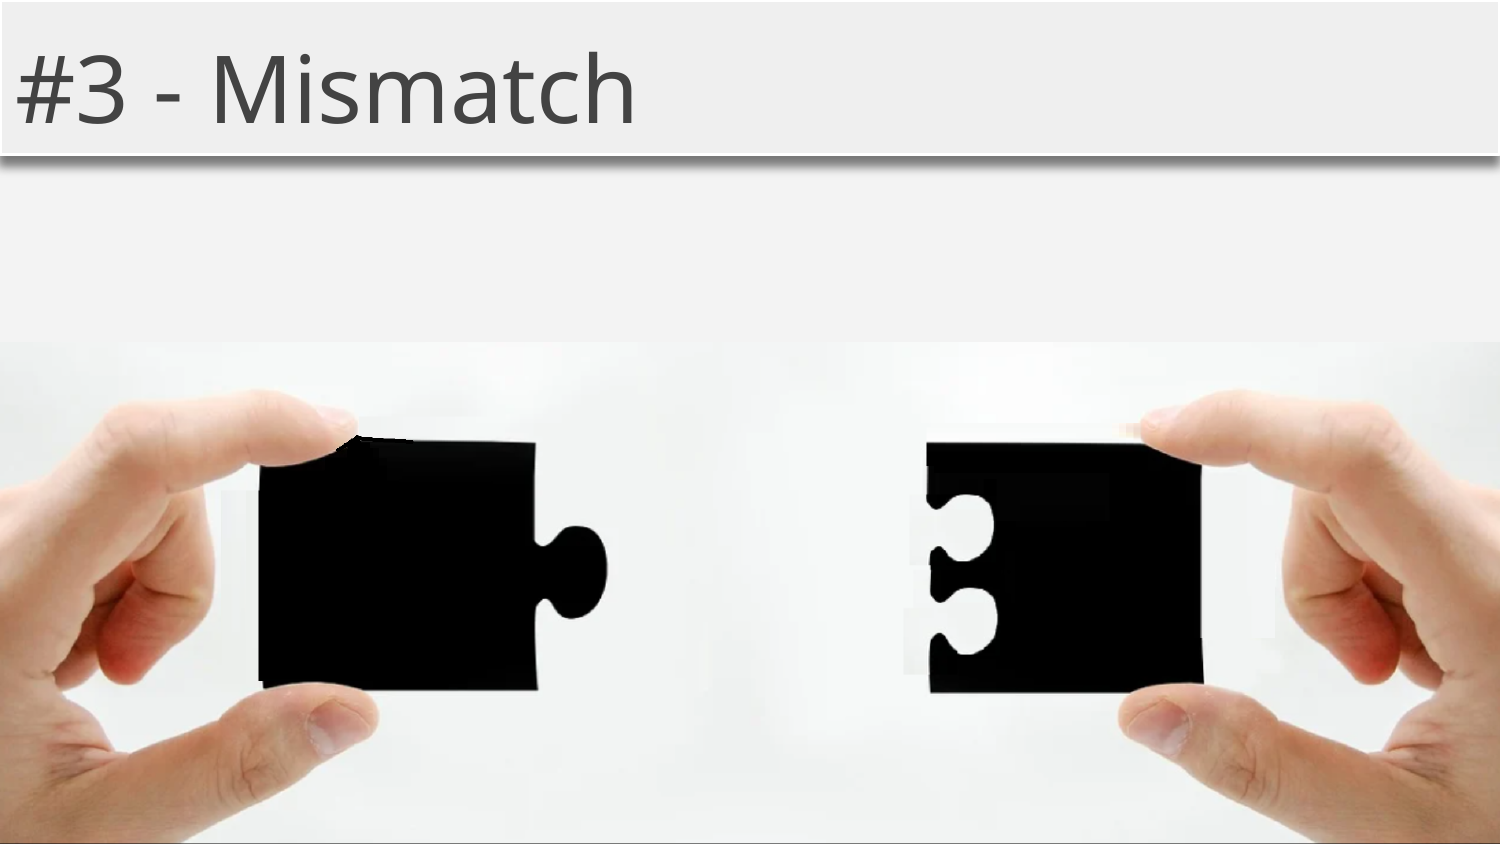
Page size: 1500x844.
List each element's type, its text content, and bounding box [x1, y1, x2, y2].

picture [0, 342, 1500, 844]
text_box #3 - Mismatch [0, 0, 1500, 155]
